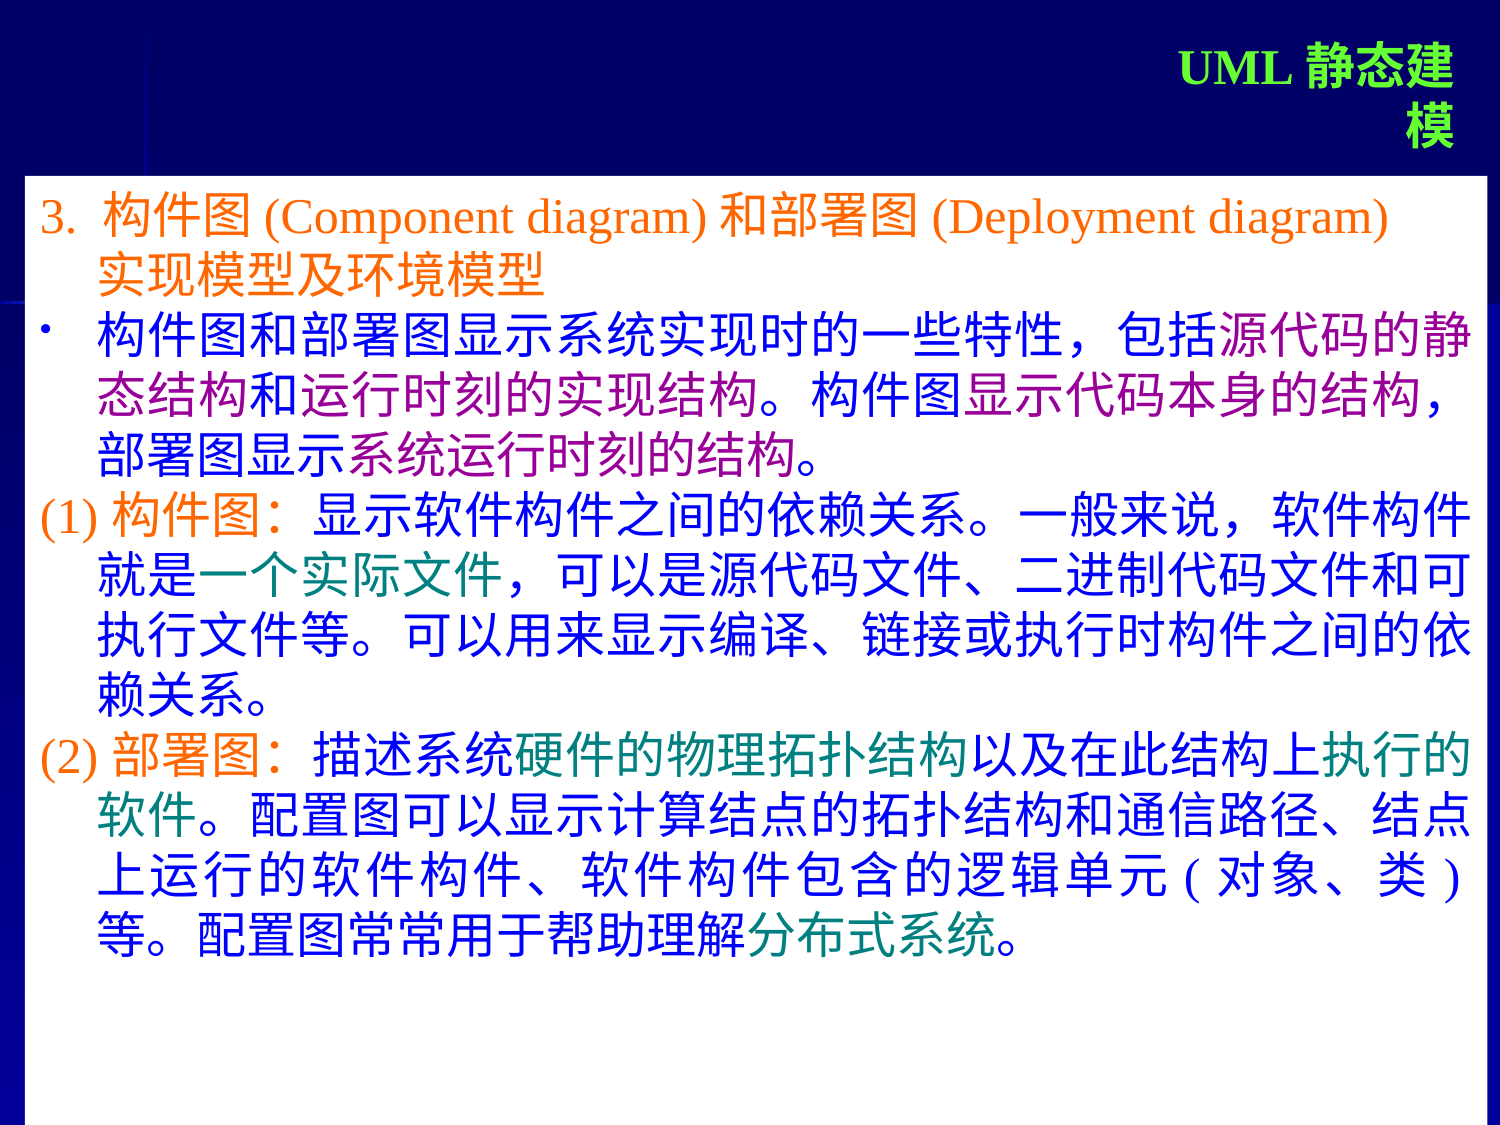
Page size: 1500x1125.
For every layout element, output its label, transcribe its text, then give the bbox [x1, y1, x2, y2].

list 3. 构件图(Component diagram)和部署图(Deployment diagram) 实现模型及环境模型 构件图和部署图显示系统实现时的一些特性，包括源代码的静态结构和运行时刻的实现结构。构件图显示代码本身的结构，部署图显示系统运行时刻的结构。 (1)构件图：显示软件构件之间的依赖关系。一般来说，软件构件就是一个实际文件，可以是源代码文件、二进制代码文件和可执行文件等。可以用来显示编译、链接或执行时构件之间的依赖关系。 (2)部署图：描述系统硬件的物理拓扑结构以及在此结构上执行的软件。配置图可以显示计算结点的拓扑结构和通信路径、结点上运行的软件构件、软件构件包含的逻辑单元(对象、类)等。配置图常常用于帮助理解分布式系统。 [24, 175, 1488, 1125]
text_box UML静态建模 [1116, 26, 1471, 162]
